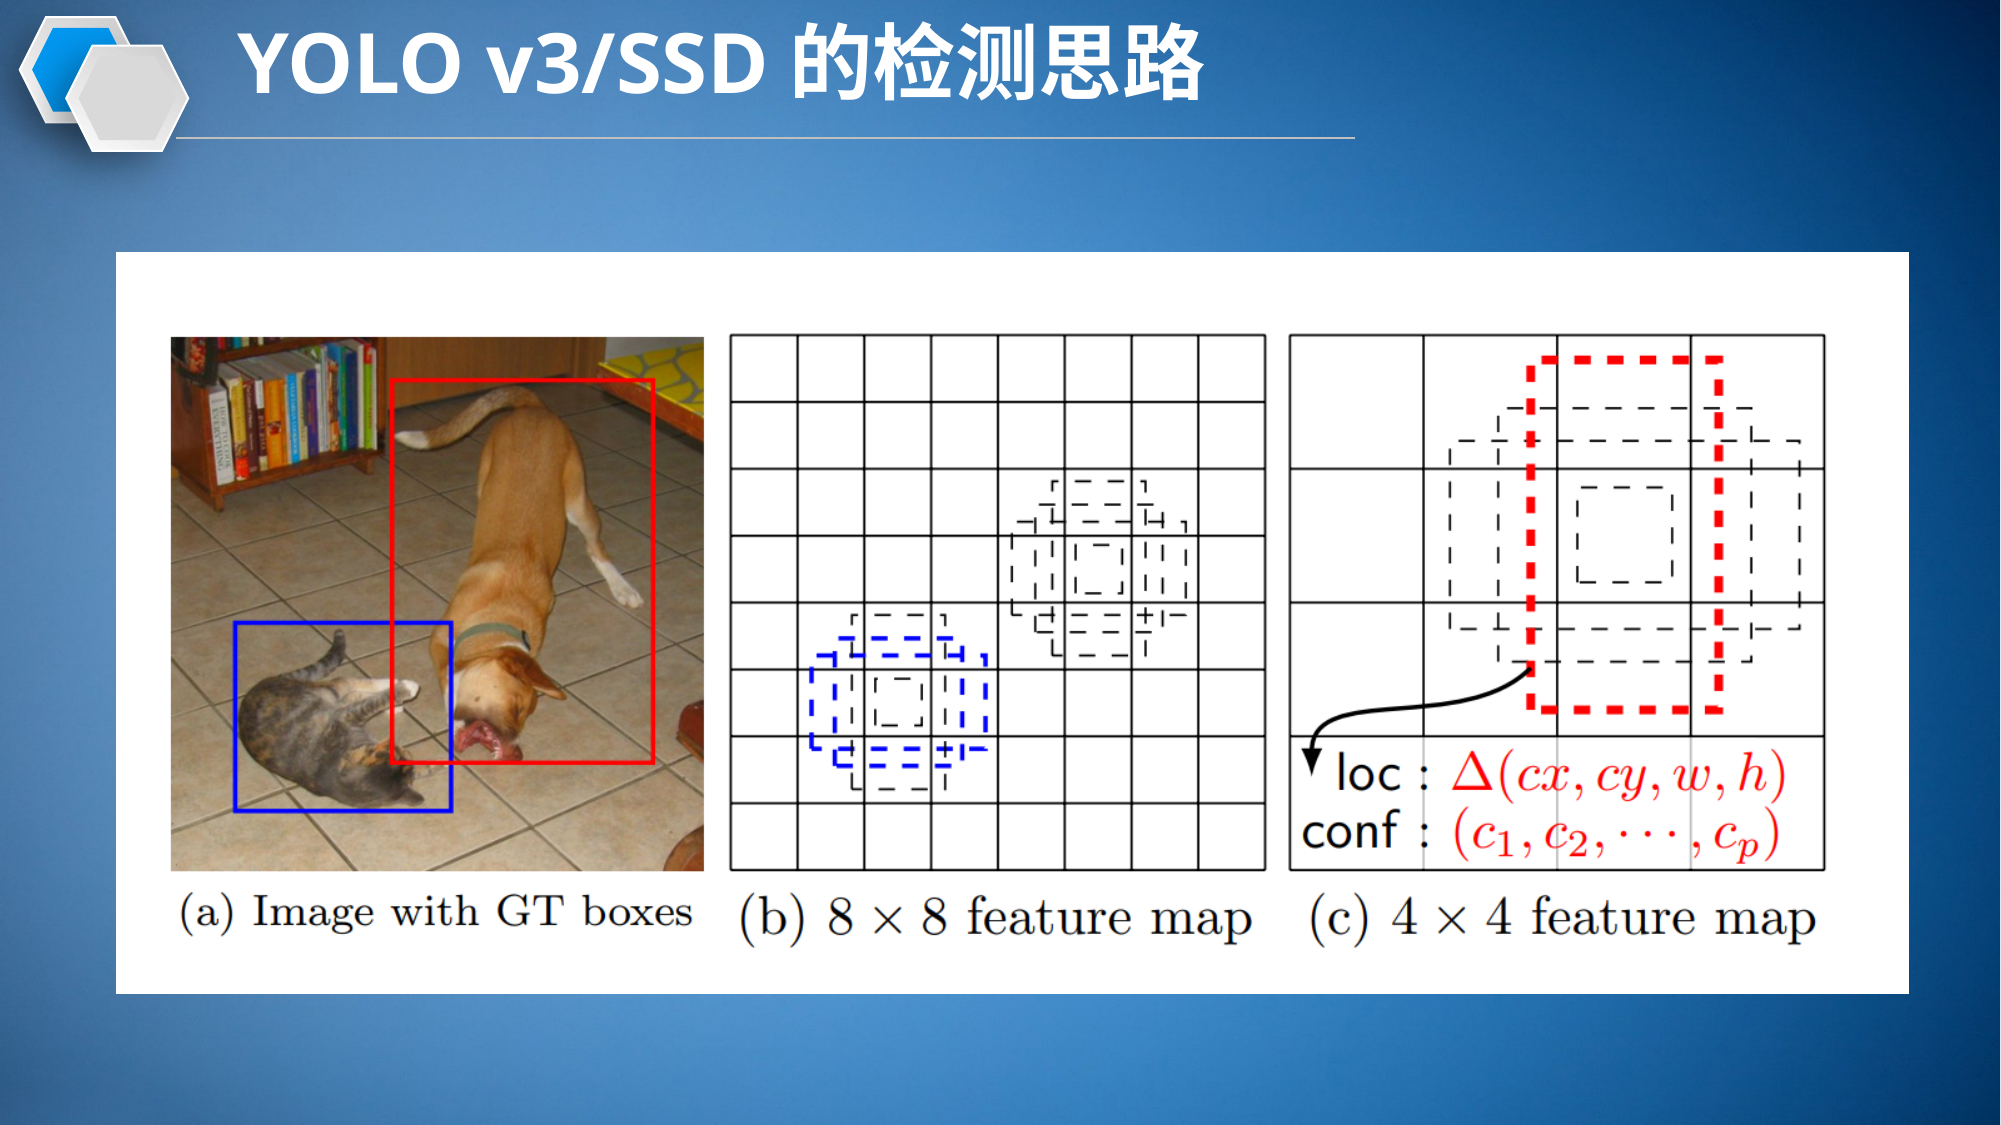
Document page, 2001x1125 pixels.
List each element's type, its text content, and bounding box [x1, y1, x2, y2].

picture [0, 0, 2001, 1125]
title YOLO v3/SSD的检测思路 [222, 0, 1948, 134]
